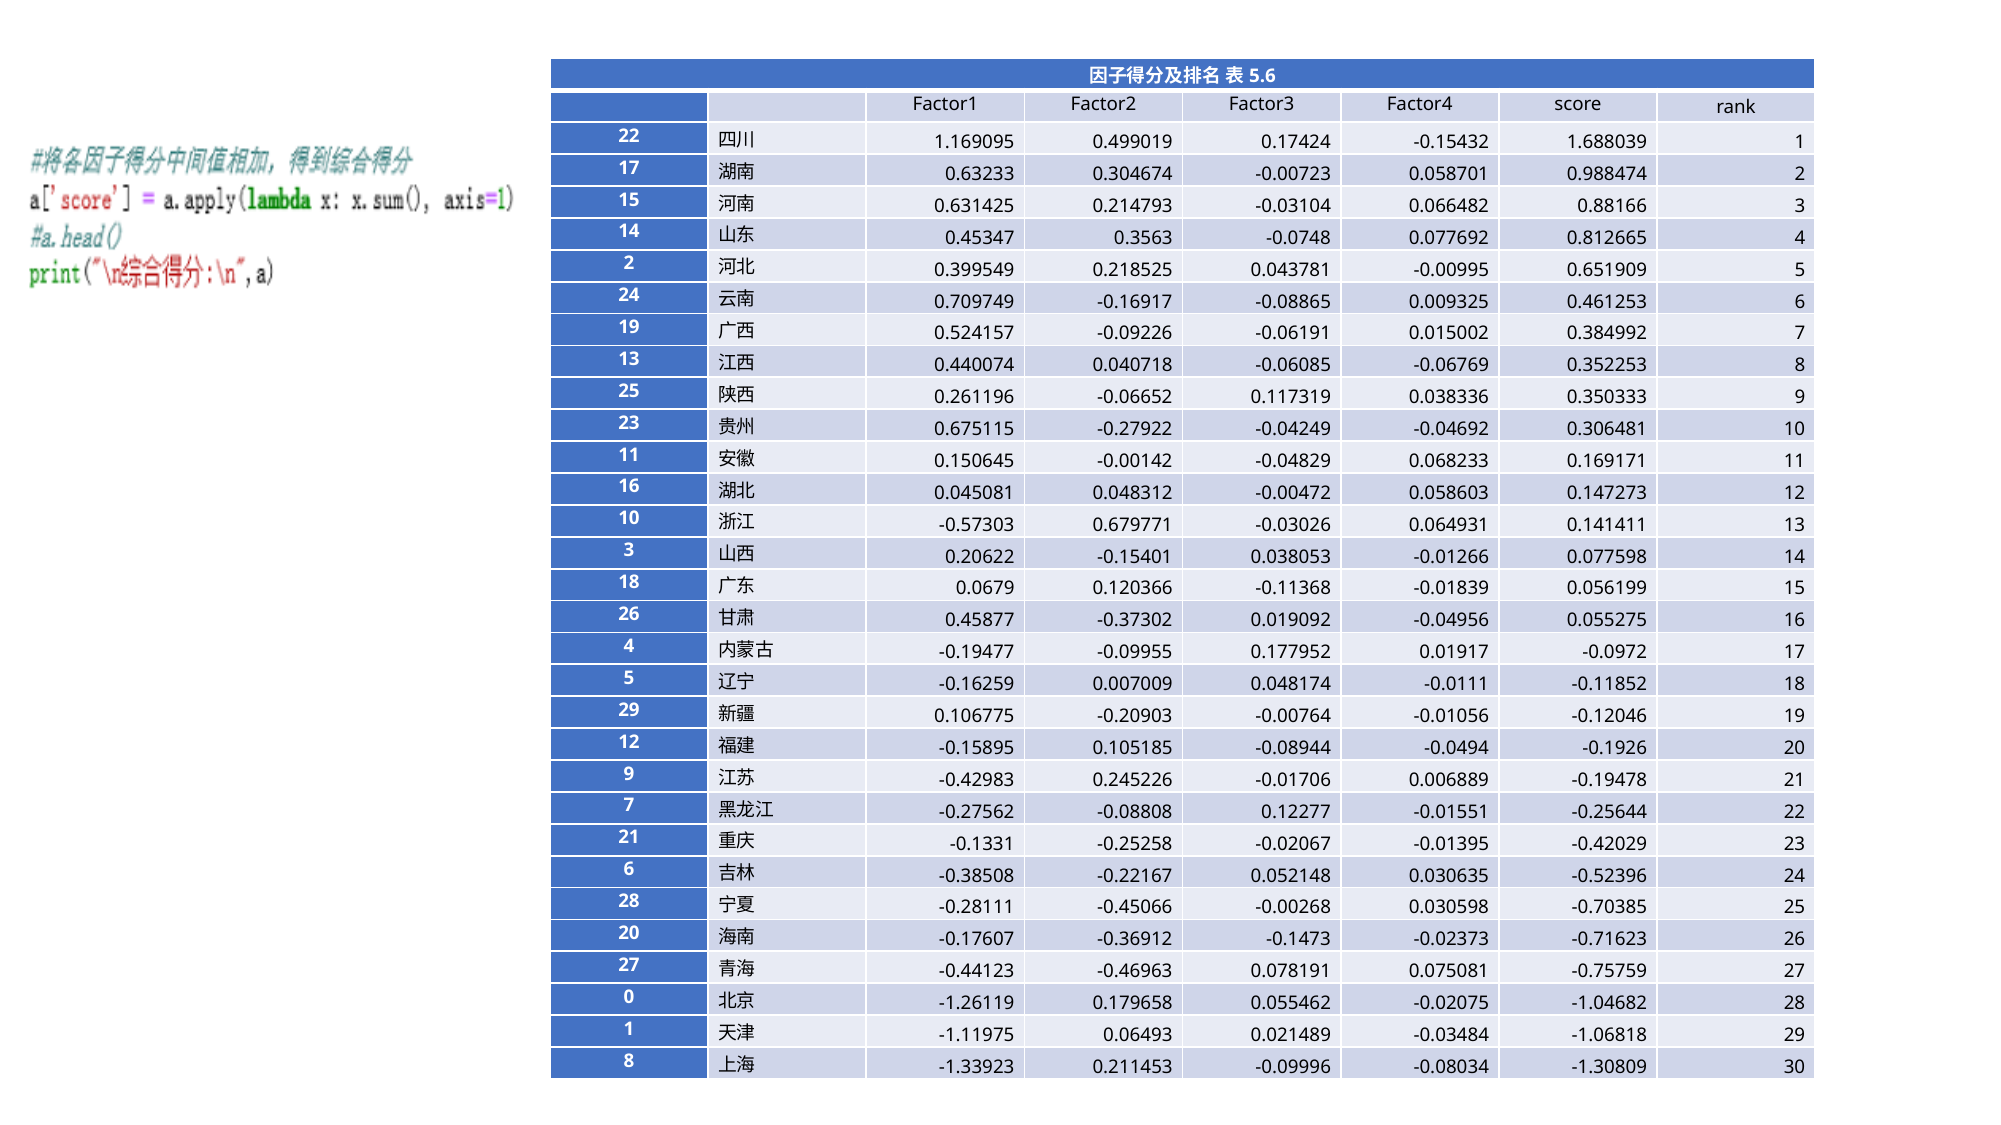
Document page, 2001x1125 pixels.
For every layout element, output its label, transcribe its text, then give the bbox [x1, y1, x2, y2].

table_cell 15 [551, 187, 707, 217]
table_cell 辽宁 [709, 665, 865, 695]
table_cell -0.16259 [867, 665, 1024, 695]
table_cell Factor1 [867, 93, 1024, 121]
table_cell 0.12277 [1183, 793, 1340, 823]
table_cell 1 [551, 1016, 707, 1046]
table_cell 28 [1658, 984, 1814, 1014]
table_cell 23 [1658, 825, 1814, 855]
table_cell 0.214793 [1025, 187, 1182, 217]
table_cell 22 [551, 123, 707, 153]
table_cell 0.043781 [1183, 251, 1340, 281]
table_cell 6 [1658, 283, 1814, 313]
table_cell -1.04682 [1500, 984, 1656, 1014]
table_cell 3 [551, 538, 707, 568]
table_cell 13 [1658, 506, 1814, 536]
table_cell 1.169095 [867, 123, 1024, 153]
table_cell 0.117319 [1183, 378, 1340, 408]
table_cell 7 [1658, 314, 1814, 345]
table_cell -0.08944 [1183, 729, 1340, 759]
table_cell 10 [1658, 410, 1814, 440]
table_cell -0.12046 [1500, 697, 1656, 727]
table_cell -0.04249 [1183, 410, 1340, 440]
table_cell [551, 93, 707, 121]
table_cell 贵州 [709, 410, 865, 440]
table_cell 0.17424 [1183, 123, 1340, 153]
table_cell 26 [1658, 920, 1814, 950]
table_cell 浙江 [709, 506, 865, 536]
table_cell -0.15895 [867, 729, 1024, 759]
table_cell 0.055462 [1183, 984, 1340, 1014]
table_cell 0.399549 [867, 251, 1024, 281]
table_cell 0.211453 [1025, 1048, 1182, 1078]
table_cell 湖北 [709, 474, 865, 504]
table_cell 0.048312 [1025, 474, 1182, 504]
table_cell score [1500, 93, 1656, 121]
table_cell 重庆 [709, 825, 865, 855]
table_cell 0.019092 [1183, 601, 1340, 632]
table_cell -0.19477 [867, 633, 1024, 663]
table_cell -0.37302 [1025, 601, 1182, 632]
table_cell -0.0494 [1342, 729, 1498, 759]
table_cell 0.675115 [867, 410, 1024, 440]
table_cell 0.384992 [1500, 314, 1656, 345]
table_cell -0.08808 [1025, 793, 1182, 823]
table_cell 福建 [709, 729, 865, 759]
table_cell 25 [1658, 888, 1814, 919]
table_cell 0.150645 [867, 442, 1024, 472]
table_cell 0.078191 [1183, 952, 1340, 982]
table_cell 5 [551, 665, 707, 695]
table_cell -0.1473 [1183, 920, 1340, 950]
table_cell 0.304674 [1025, 155, 1182, 185]
table_cell 18 [1658, 665, 1814, 695]
table_cell 0.015002 [1342, 314, 1498, 345]
table_cell -0.75759 [1500, 952, 1656, 982]
table_cell -0.15401 [1025, 538, 1182, 568]
table_cell 上海 [709, 1048, 865, 1078]
table_cell 8 [1658, 346, 1814, 376]
table_cell 0.169171 [1500, 442, 1656, 472]
table_cell 湖南 [709, 155, 865, 185]
table_cell 云南 [709, 283, 865, 313]
table_cell 19 [1658, 697, 1814, 727]
table_cell -0.0972 [1500, 633, 1656, 663]
table_cell 0.499019 [1025, 123, 1182, 153]
table_cell 12 [1658, 474, 1814, 504]
table_cell 25 [551, 378, 707, 408]
table_cell 14 [551, 219, 707, 249]
table_cell 3 [1658, 187, 1814, 217]
table_cell 山西 [709, 538, 865, 568]
table_cell -0.52396 [1500, 857, 1656, 887]
table_cell -1.30809 [1500, 1048, 1656, 1078]
table_cell 16 [551, 474, 707, 504]
table_cell 0.055275 [1500, 601, 1656, 632]
table_cell 11 [551, 442, 707, 472]
table_cell 安徽 [709, 442, 865, 472]
table_cell -0.03026 [1183, 506, 1340, 536]
table_cell 27 [551, 952, 707, 982]
table_cell -0.11368 [1183, 570, 1340, 600]
table_cell 20 [1658, 729, 1814, 759]
table_cell -0.71623 [1500, 920, 1656, 950]
table_cell -0.0748 [1183, 219, 1340, 249]
table_cell 0.812665 [1500, 219, 1656, 249]
table_cell 0.077598 [1500, 538, 1656, 568]
table_cell 0.679771 [1025, 506, 1182, 536]
table_cell 0.440074 [867, 346, 1024, 376]
table_cell -0.00764 [1183, 697, 1340, 727]
table_cell 27 [1658, 952, 1814, 982]
table_cell -0.16917 [1025, 283, 1182, 313]
table_cell -1.33923 [867, 1048, 1024, 1078]
table_cell -0.08034 [1342, 1048, 1498, 1078]
table_cell 内蒙古 [709, 633, 865, 663]
table_cell -0.08865 [1183, 283, 1340, 313]
table_cell -0.02075 [1342, 984, 1498, 1014]
table_cell 0.106775 [867, 697, 1024, 727]
table_cell -0.25258 [1025, 825, 1182, 855]
table_cell 11 [1658, 442, 1814, 472]
table_cell -0.00142 [1025, 442, 1182, 472]
table_cell -0.1331 [867, 825, 1024, 855]
table_cell -0.42983 [867, 761, 1024, 791]
table_cell -0.15432 [1342, 123, 1498, 153]
table_cell 29 [551, 697, 707, 727]
table_cell 0.245226 [1025, 761, 1182, 791]
table_cell 7 [551, 793, 707, 823]
table_cell 21 [551, 825, 707, 855]
table_cell -0.01266 [1342, 538, 1498, 568]
table_cell 海南 [709, 920, 865, 950]
table_cell 天津 [709, 1016, 865, 1046]
table_cell 0.066482 [1342, 187, 1498, 217]
table_cell 0.218525 [1025, 251, 1182, 281]
table_cell 江西 [709, 346, 865, 376]
table_cell 0.120366 [1025, 570, 1182, 600]
table_cell 12 [551, 729, 707, 759]
table_cell 4 [551, 633, 707, 663]
table_cell -0.01551 [1342, 793, 1498, 823]
table_cell 0.038336 [1342, 378, 1498, 408]
table_cell -1.26119 [867, 984, 1024, 1014]
table_cell 北京 [709, 984, 865, 1014]
table_cell -0.00995 [1342, 251, 1498, 281]
table_cell 14 [1658, 538, 1814, 568]
table_cell 河南 [709, 187, 865, 217]
table_cell 10 [551, 506, 707, 536]
table_cell 0.177952 [1183, 633, 1340, 663]
table_cell -0.27562 [867, 793, 1024, 823]
table_cell 四川 [709, 123, 865, 153]
table_cell 15 [1658, 570, 1814, 600]
table_cell 0.058701 [1342, 155, 1498, 185]
table_cell rank [1658, 93, 1814, 121]
table_cell 0.88166 [1500, 187, 1656, 217]
table_cell 0.20622 [867, 538, 1024, 568]
table_cell 河北 [709, 251, 865, 281]
table_cell 21 [1658, 761, 1814, 791]
table_cell 0.06493 [1025, 1016, 1182, 1046]
table_cell 0.075081 [1342, 952, 1498, 982]
table_cell 2 [551, 251, 707, 281]
table_cell 0.048174 [1183, 665, 1340, 695]
table_cell -0.1926 [1500, 729, 1656, 759]
table_cell 0.077692 [1342, 219, 1498, 249]
table_cell 0.052148 [1183, 857, 1340, 887]
table_cell -0.11852 [1500, 665, 1656, 695]
table_cell 0.009325 [1342, 283, 1498, 313]
table_cell -0.06085 [1183, 346, 1340, 376]
table_cell 陕西 [709, 378, 865, 408]
table_cell 0.105185 [1025, 729, 1182, 759]
table_cell -0.04956 [1342, 601, 1498, 632]
table_cell 0.45877 [867, 601, 1024, 632]
table_cell 4 [1658, 219, 1814, 249]
table_cell 23 [551, 410, 707, 440]
table_cell -0.03484 [1342, 1016, 1498, 1046]
table_cell -0.06652 [1025, 378, 1182, 408]
table_cell -0.27922 [1025, 410, 1182, 440]
table_cell 0.651909 [1500, 251, 1656, 281]
table_cell 17 [1658, 633, 1814, 663]
table_cell 0.306481 [1500, 410, 1656, 440]
table_cell -0.03104 [1183, 187, 1340, 217]
table_cell 吉林 [709, 857, 865, 887]
table_cell 1 [1658, 123, 1814, 153]
table_cell 0.3563 [1025, 219, 1182, 249]
table_cell -0.46963 [1025, 952, 1182, 982]
table_cell -0.36912 [1025, 920, 1182, 950]
table_cell -0.01056 [1342, 697, 1498, 727]
table_cell 17 [551, 155, 707, 185]
table_cell -0.20903 [1025, 697, 1182, 727]
table_cell -0.19478 [1500, 761, 1656, 791]
table_cell 广东 [709, 570, 865, 600]
table_cell 山东 [709, 219, 865, 249]
table_cell -0.25644 [1500, 793, 1656, 823]
table_cell 0.141411 [1500, 506, 1656, 536]
table_cell -1.06818 [1500, 1016, 1656, 1046]
table_cell -0.09996 [1183, 1048, 1340, 1078]
table_cell 22 [1658, 793, 1814, 823]
table_cell 16 [1658, 601, 1814, 632]
table_cell -0.45066 [1025, 888, 1182, 919]
table_cell 9 [1658, 378, 1814, 408]
table_cell 0.352253 [1500, 346, 1656, 376]
table_cell 青海 [709, 952, 865, 982]
table_cell 0.524157 [867, 314, 1024, 345]
table_cell -0.00472 [1183, 474, 1340, 504]
table_cell 18 [551, 570, 707, 600]
table_cell 0.007009 [1025, 665, 1182, 695]
table_cell -0.57303 [867, 506, 1024, 536]
table_cell 0.147273 [1500, 474, 1656, 504]
table_cell 新疆 [709, 697, 865, 727]
table_cell 20 [551, 920, 707, 950]
table_cell 0.068233 [1342, 442, 1498, 472]
table_cell -0.09955 [1025, 633, 1182, 663]
table_cell 5 [1658, 251, 1814, 281]
table_cell -0.0111 [1342, 665, 1498, 695]
table_cell 黑龙江 [709, 793, 865, 823]
table_cell -0.04829 [1183, 442, 1340, 472]
table_cell 0.038053 [1183, 538, 1340, 568]
table_cell -0.38508 [867, 857, 1024, 887]
table_cell 0.350333 [1500, 378, 1656, 408]
table_cell 0.045081 [867, 474, 1024, 504]
table_cell -0.01395 [1342, 825, 1498, 855]
table_cell 宁夏 [709, 888, 865, 919]
table_cell -0.06769 [1342, 346, 1498, 376]
table_cell -0.06191 [1183, 314, 1340, 345]
table_cell -0.01706 [1183, 761, 1340, 791]
table_cell 0.988474 [1500, 155, 1656, 185]
table_cell -0.02373 [1342, 920, 1498, 950]
table_cell 0.461253 [1500, 283, 1656, 313]
table_cell -0.01839 [1342, 570, 1498, 600]
table_cell 0 [551, 984, 707, 1014]
table_cell -0.17607 [867, 920, 1024, 950]
table_cell -0.42029 [1500, 825, 1656, 855]
table_cell 1.688039 [1500, 123, 1656, 153]
table_cell 0.058603 [1342, 474, 1498, 504]
table_cell 24 [1658, 857, 1814, 887]
table_cell 19 [551, 314, 707, 345]
table_cell 广西 [709, 314, 865, 345]
table_cell 0.040718 [1025, 346, 1182, 376]
table_cell 0.01917 [1342, 633, 1498, 663]
table_cell 9 [551, 761, 707, 791]
table_cell 8 [551, 1048, 707, 1078]
table_cell 0.030598 [1342, 888, 1498, 919]
table_cell 28 [551, 888, 707, 919]
table_cell 2 [1658, 155, 1814, 185]
table_cell -0.70385 [1500, 888, 1656, 919]
table_cell -0.04692 [1342, 410, 1498, 440]
table_cell -0.44123 [867, 952, 1024, 982]
table_cell -0.28111 [867, 888, 1024, 919]
table_cell 30 [1658, 1048, 1814, 1078]
table_cell 0.63233 [867, 155, 1024, 185]
table_cell 6 [551, 857, 707, 887]
table_cell -0.02067 [1183, 825, 1340, 855]
table_cell -0.09226 [1025, 314, 1182, 345]
table_cell 甘肃 [709, 601, 865, 632]
table_cell 29 [1658, 1016, 1814, 1046]
table_cell 0.261196 [867, 378, 1024, 408]
table_cell 24 [551, 283, 707, 313]
table_cell 0.631425 [867, 187, 1024, 217]
table_cell 0.709749 [867, 283, 1024, 313]
table_cell 0.021489 [1183, 1016, 1340, 1046]
table_cell [709, 93, 865, 121]
table_cell Factor4 [1342, 93, 1498, 121]
table_cell 0.179658 [1025, 984, 1182, 1014]
picture [28, 140, 534, 298]
table_cell 江苏 [709, 761, 865, 791]
table_cell 26 [551, 601, 707, 632]
table_cell -0.00268 [1183, 888, 1340, 919]
table_cell 0.45347 [867, 219, 1024, 249]
table_cell Factor2 [1025, 93, 1182, 121]
table_cell 13 [551, 346, 707, 376]
table_cell -1.11975 [867, 1016, 1024, 1046]
table_cell 0.0679 [867, 570, 1024, 600]
table_header 因子得分及排名 表5.6 [551, 59, 1814, 88]
table_cell 0.064931 [1342, 506, 1498, 536]
table_cell 0.006889 [1342, 761, 1498, 791]
table_cell -0.22167 [1025, 857, 1182, 887]
table_cell Factor3 [1183, 93, 1340, 121]
table_cell 0.056199 [1500, 570, 1656, 600]
table_cell -0.00723 [1183, 155, 1340, 185]
table_cell 0.030635 [1342, 857, 1498, 887]
